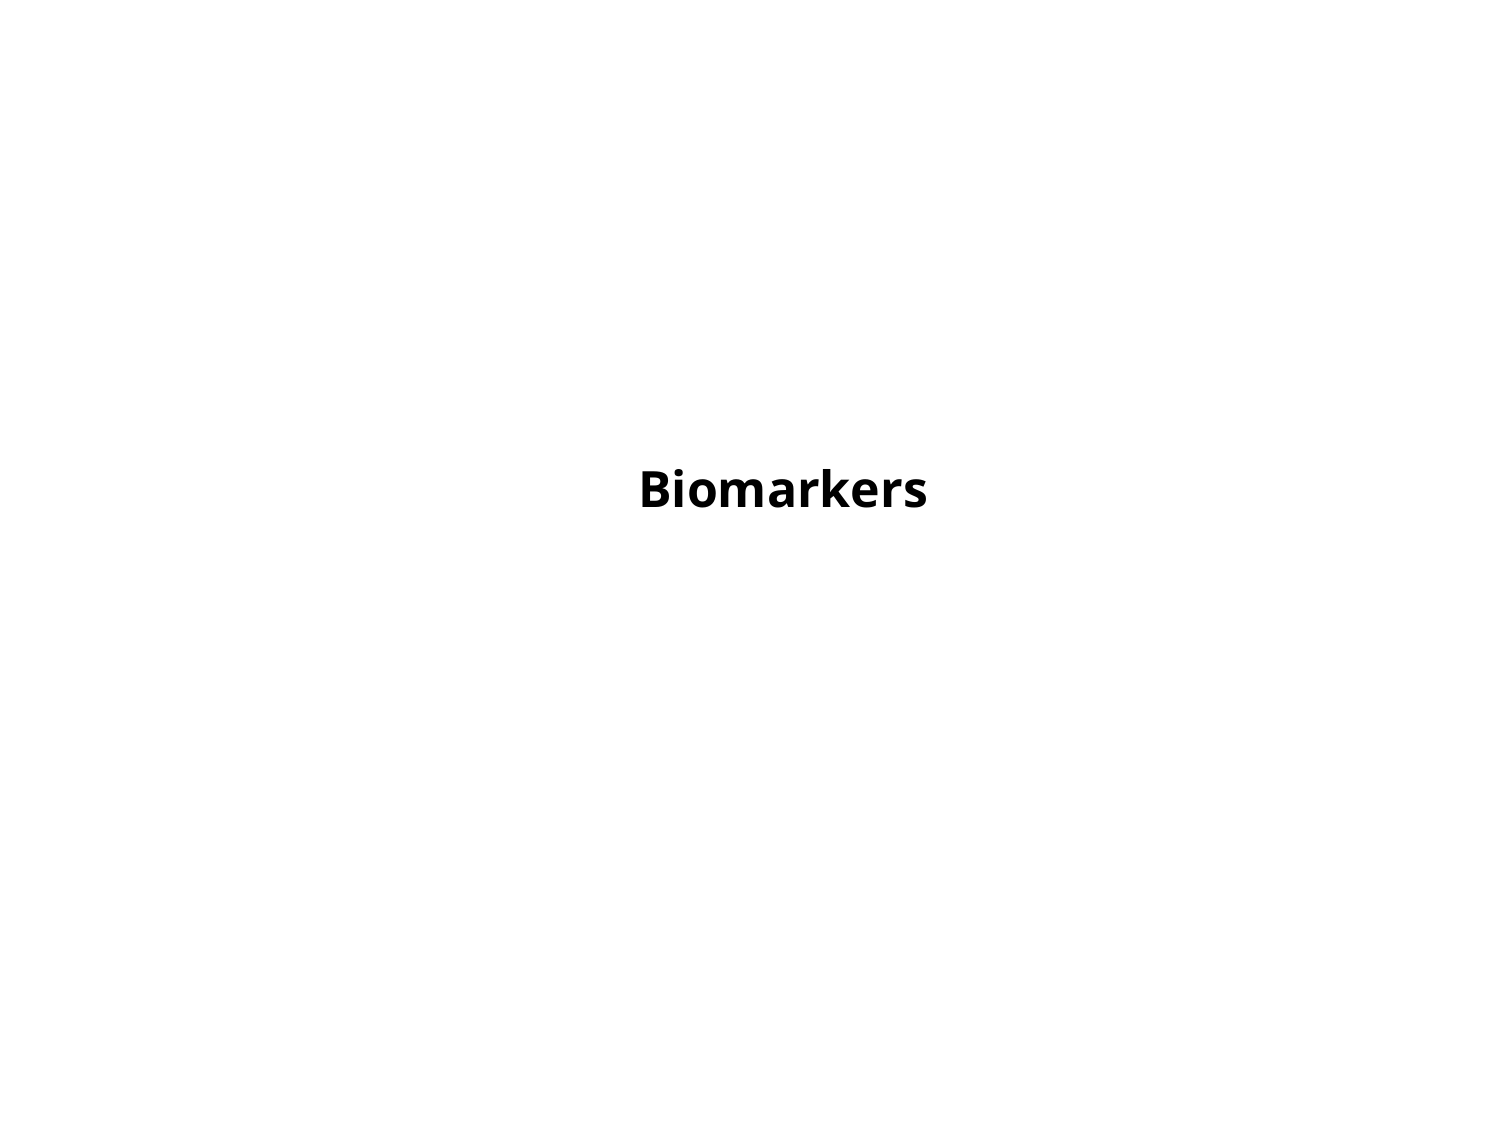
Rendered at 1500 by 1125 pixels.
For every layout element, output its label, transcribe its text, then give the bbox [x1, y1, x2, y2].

text_box Biomarkers [623, 449, 943, 525]
